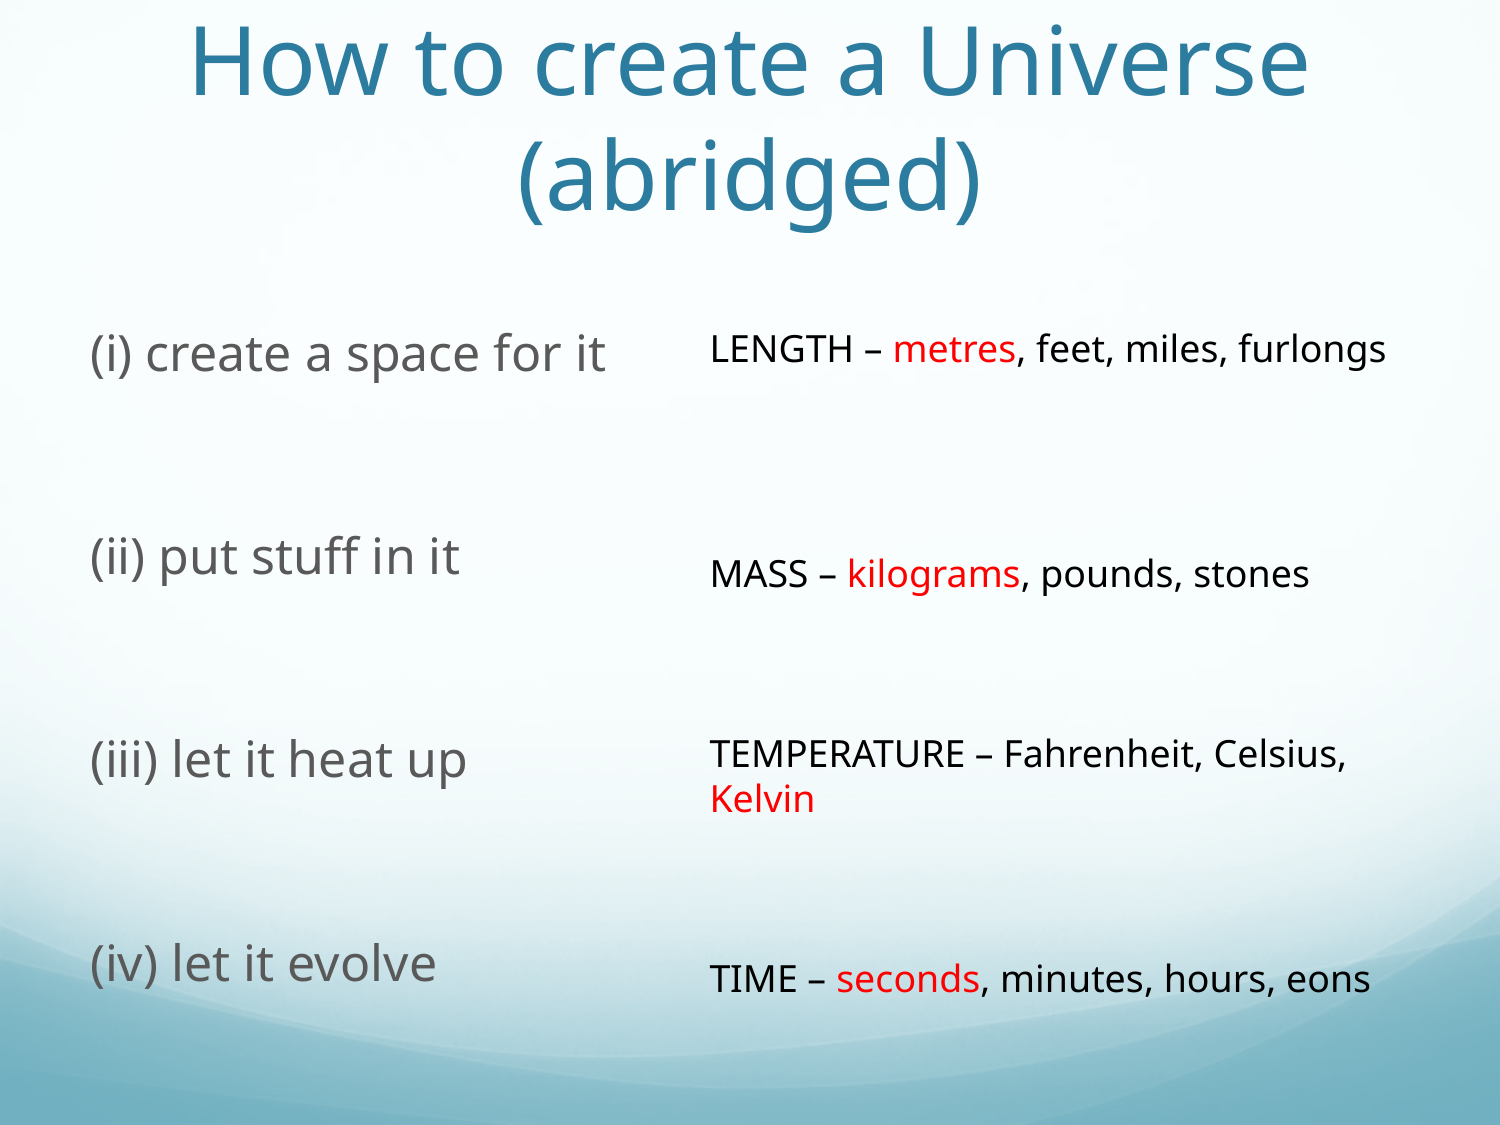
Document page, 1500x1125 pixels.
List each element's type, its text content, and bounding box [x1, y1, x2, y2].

title How to create a Universe (abridged) [90, 17, 1410, 237]
text_box LENGTH – metres, feet, miles, furlongs MASS – kilograms, pounds, stones TEMPERATURE – Fahrenheit, Celsius, Kelvin TIME – seconds, minutes, hours, eons [694, 317, 1425, 1008]
list (i) create a space for it (ii) put stuff in it (iii) let it heat up (iv) let it evolve [75, 313, 695, 1010]
